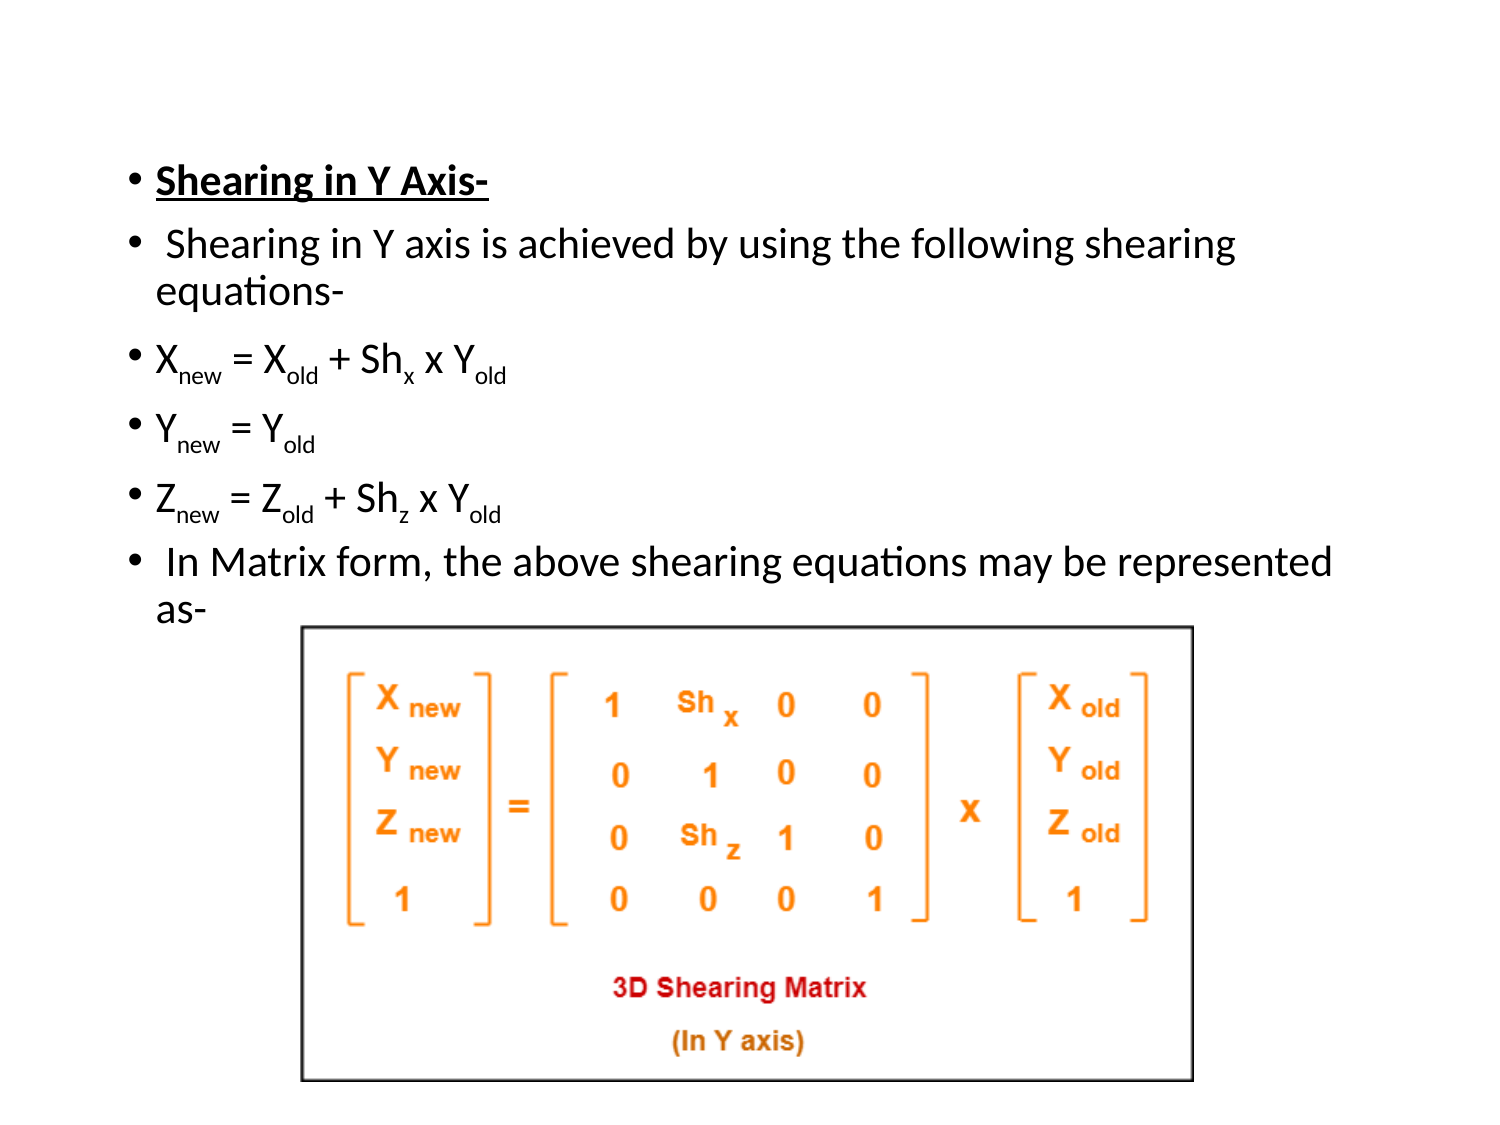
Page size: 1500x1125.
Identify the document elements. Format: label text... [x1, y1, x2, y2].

picture [299, 625, 1194, 1082]
list Shearing in Y Axis- Shearing in Y axis is achieved by using the following shearing equations- Xnew = Xold + Shx x Yold Ynew = Yold Znew = Zold + Shz x Yold In Matrix form, the above shearing equations may be represented as- [112, 149, 1407, 1101]
